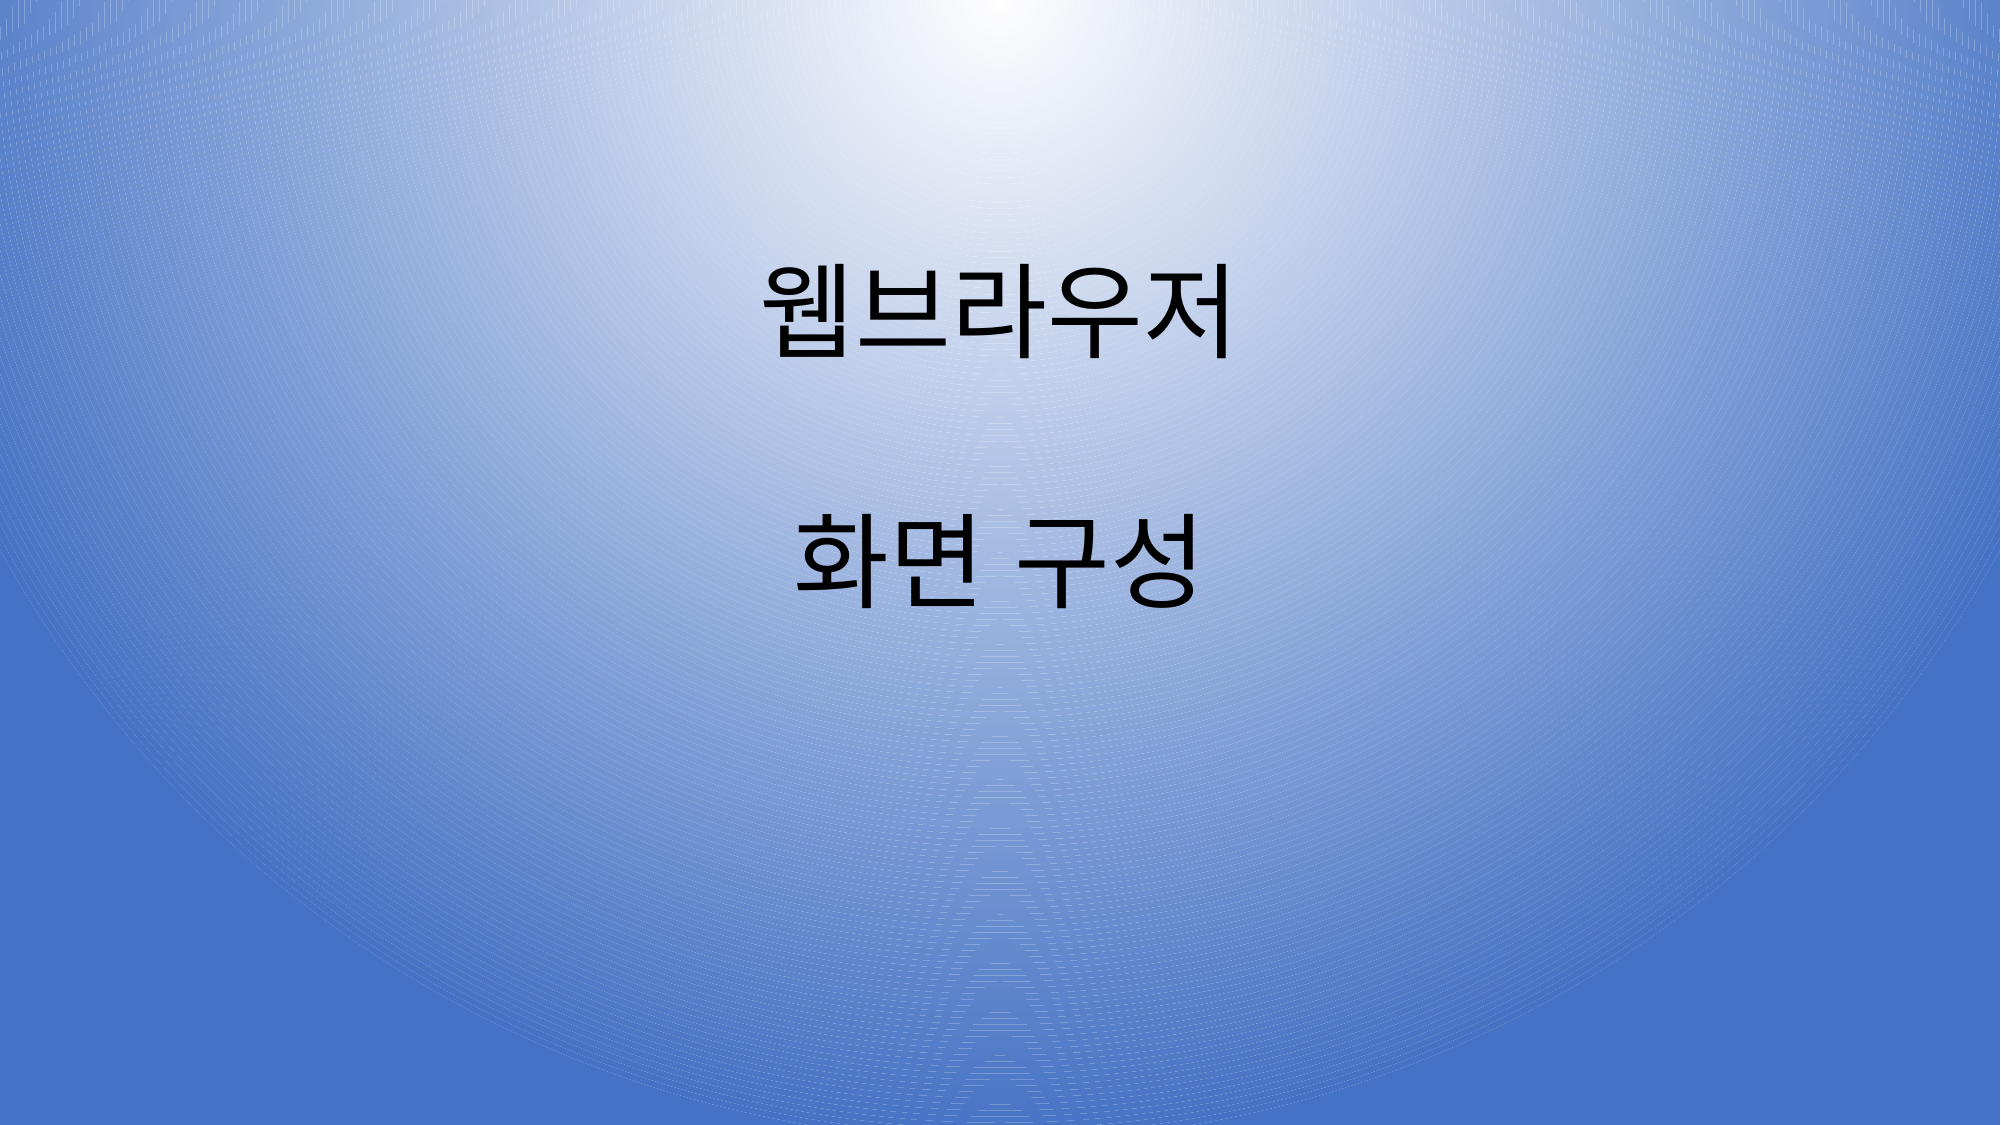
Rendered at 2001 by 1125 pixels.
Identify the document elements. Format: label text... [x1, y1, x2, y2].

text_box 웹브라우저 화면 구성 [443, 239, 1557, 629]
